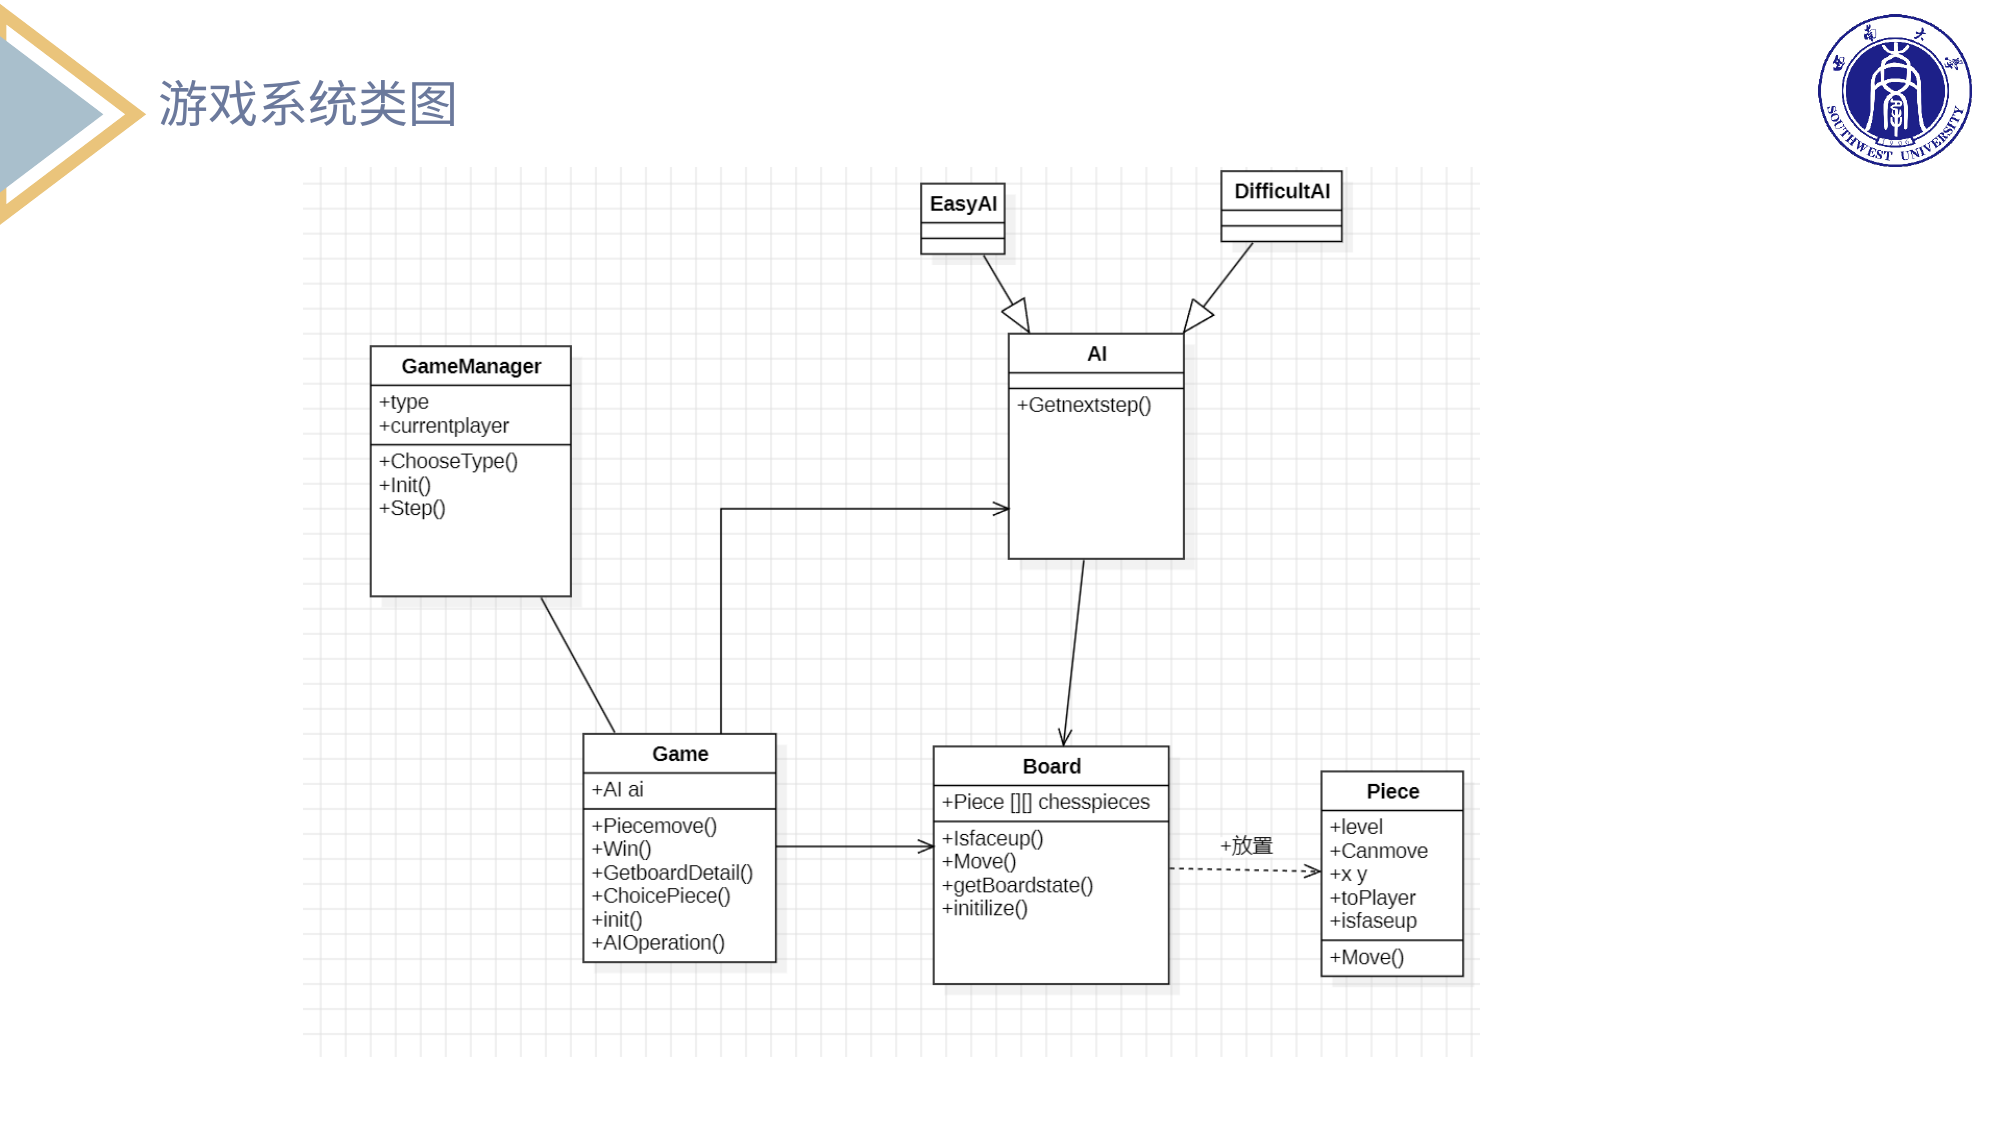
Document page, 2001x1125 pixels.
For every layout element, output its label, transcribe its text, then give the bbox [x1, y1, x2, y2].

text_box [0, 10, 138, 219]
text_box [0, 34, 105, 194]
picture [1818, 14, 1972, 167]
picture [303, 166, 1480, 1057]
text_box 游戏系统类图 [143, 65, 583, 141]
